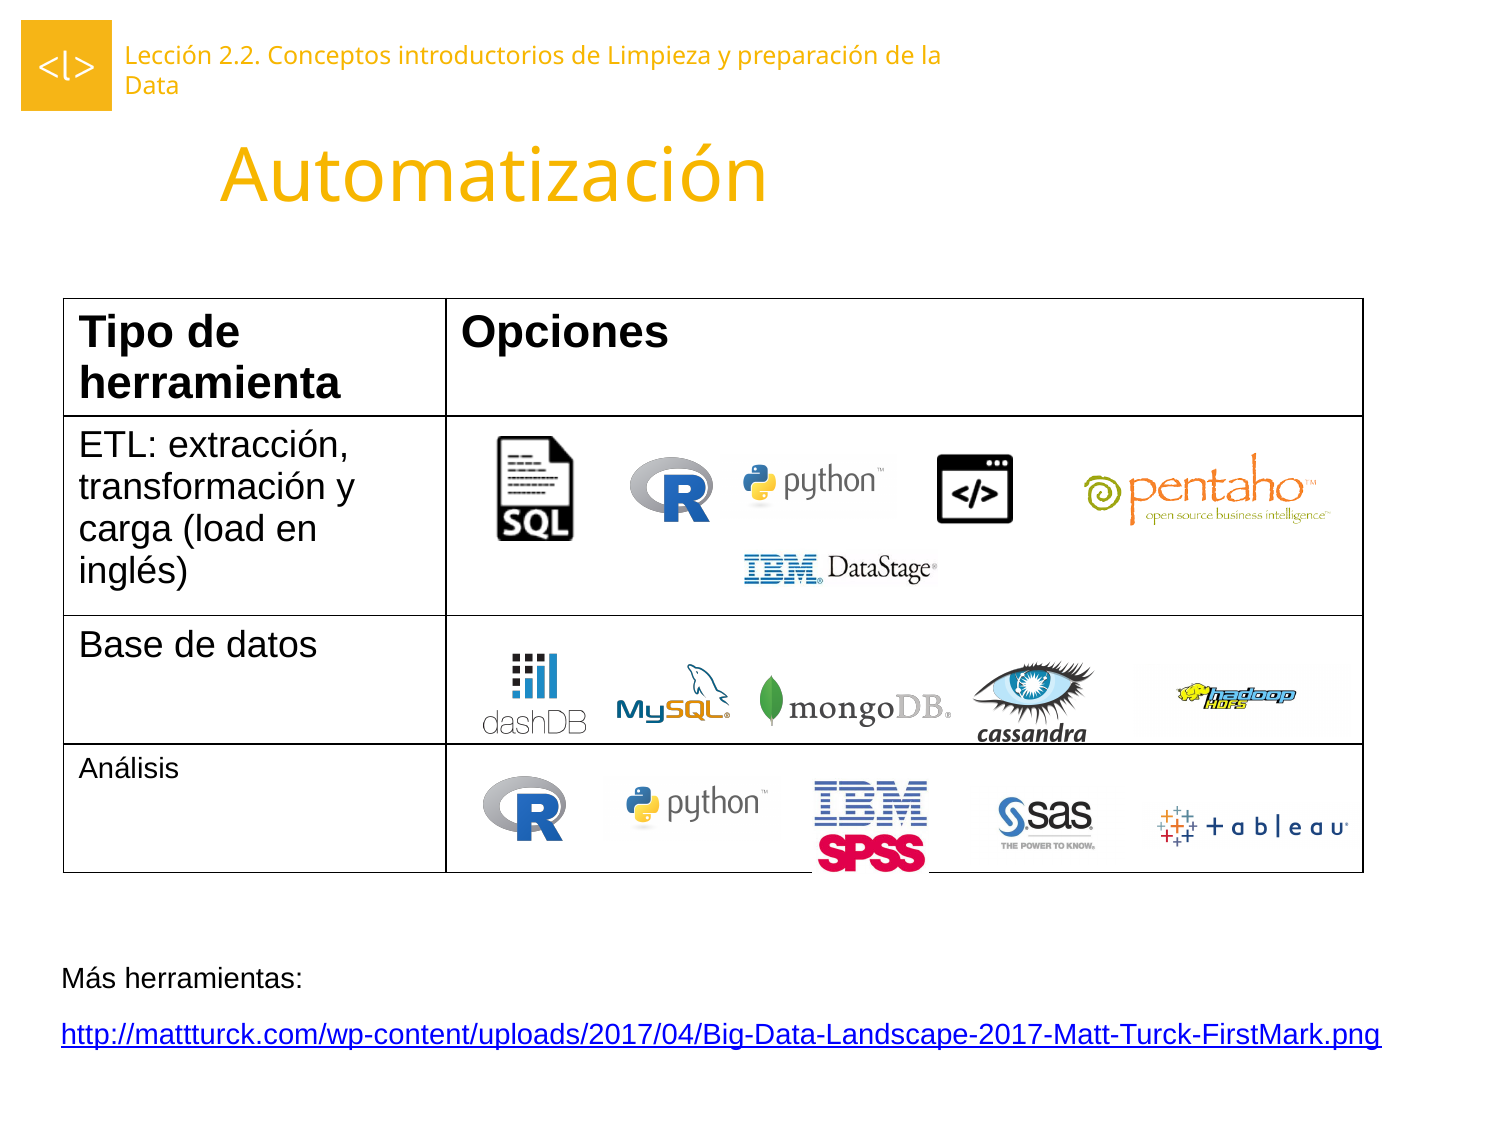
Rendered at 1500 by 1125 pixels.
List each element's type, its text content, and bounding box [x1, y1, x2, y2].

picture [21, 20, 112, 111]
picture [482, 436, 588, 541]
table_cell [447, 417, 1362, 615]
text_box Automatización [205, 118, 1412, 225]
picture [744, 539, 939, 600]
table_cell ETL: extracción, transformación y carga (load en inglés) [64, 417, 445, 615]
picture [970, 786, 1125, 865]
text_box Más herramientas: [46, 951, 327, 1002]
picture [603, 776, 781, 842]
table_header Opciones [447, 299, 1362, 415]
table_cell [447, 616, 1362, 743]
picture [1079, 450, 1335, 527]
title Lección 2.2. Conceptos introductorios de Limpieza y preparación de la Data [116, 34, 962, 105]
picture [482, 776, 566, 841]
table_cell Base de datos [64, 616, 445, 743]
picture [760, 674, 951, 727]
picture [1133, 664, 1351, 737]
table_header Tipo de herramienta [64, 299, 445, 415]
picture [630, 457, 714, 522]
text_box http://mattturck.com/wp-content/uploads/2017/04/Big-Data-Landscape-2017-Matt-Turck-FirstMark.png [46, 1007, 1476, 1093]
picture [617, 664, 730, 723]
picture [970, 658, 1097, 744]
picture [482, 653, 586, 734]
picture [812, 777, 929, 874]
picture [719, 453, 897, 519]
picture [937, 451, 1013, 527]
table_cell [447, 745, 1362, 872]
picture [1142, 802, 1362, 849]
table_cell Análisis [64, 745, 445, 872]
